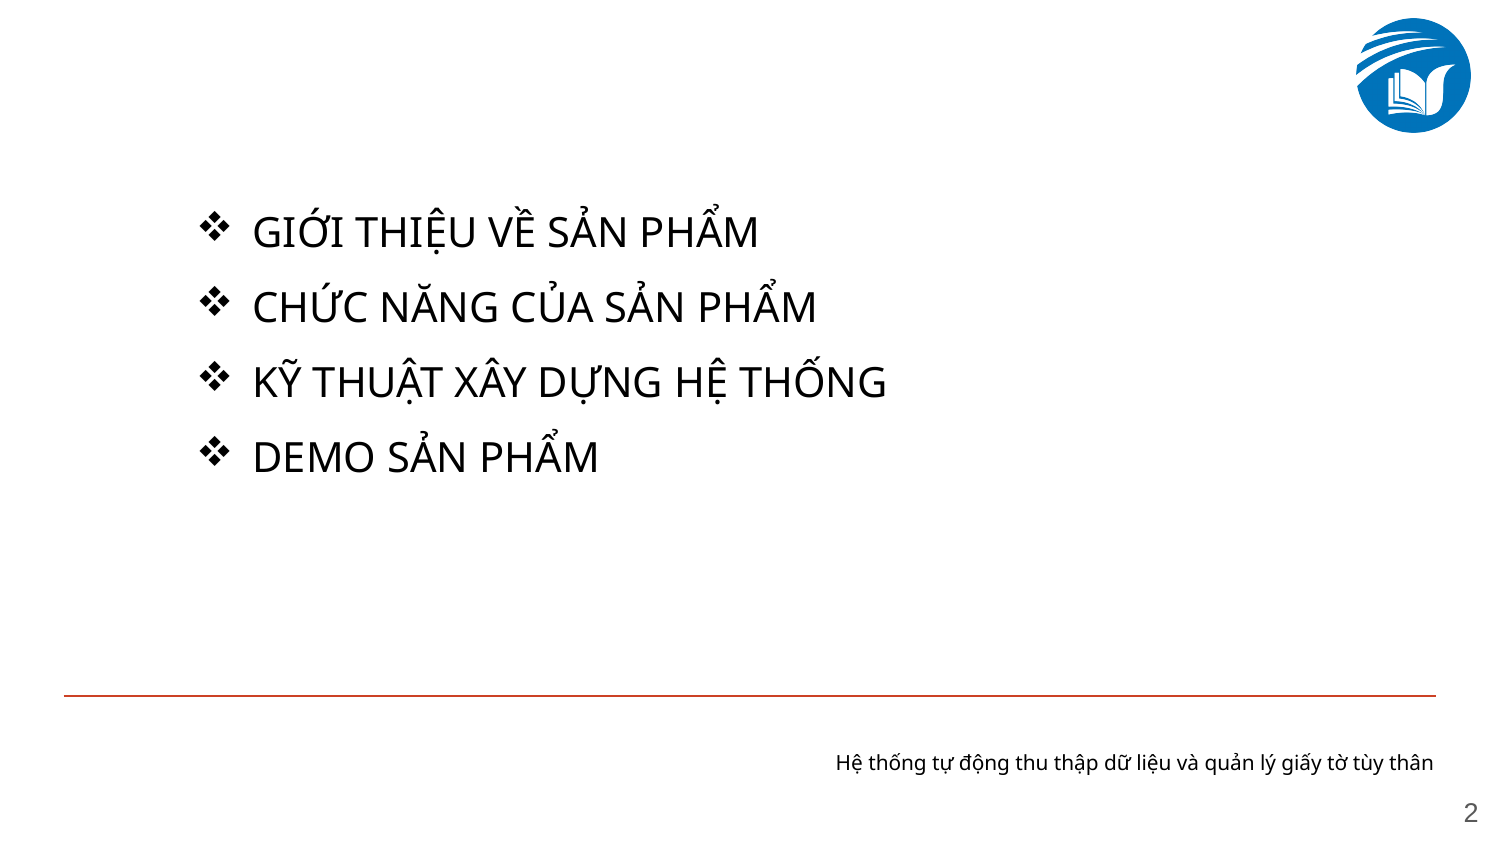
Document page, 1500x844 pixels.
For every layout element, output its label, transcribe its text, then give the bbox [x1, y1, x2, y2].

picture [1356, 18, 1471, 133]
text_box Hệ thống tự động thu thập dữ liệu và quản lý giấy tờ tùy thân [253, 729, 1449, 796]
slide_number 2 [1403, 779, 1494, 844]
text_box GIỚI THIỆU VỀ SẢN PHẨM CHỨC NĂNG CỦA SẢN PHẨM KỸ THUẬT XÂY DỰNG HỆ THỐNG DEMO SẢN PHẨM [181, 303, 1111, 359]
